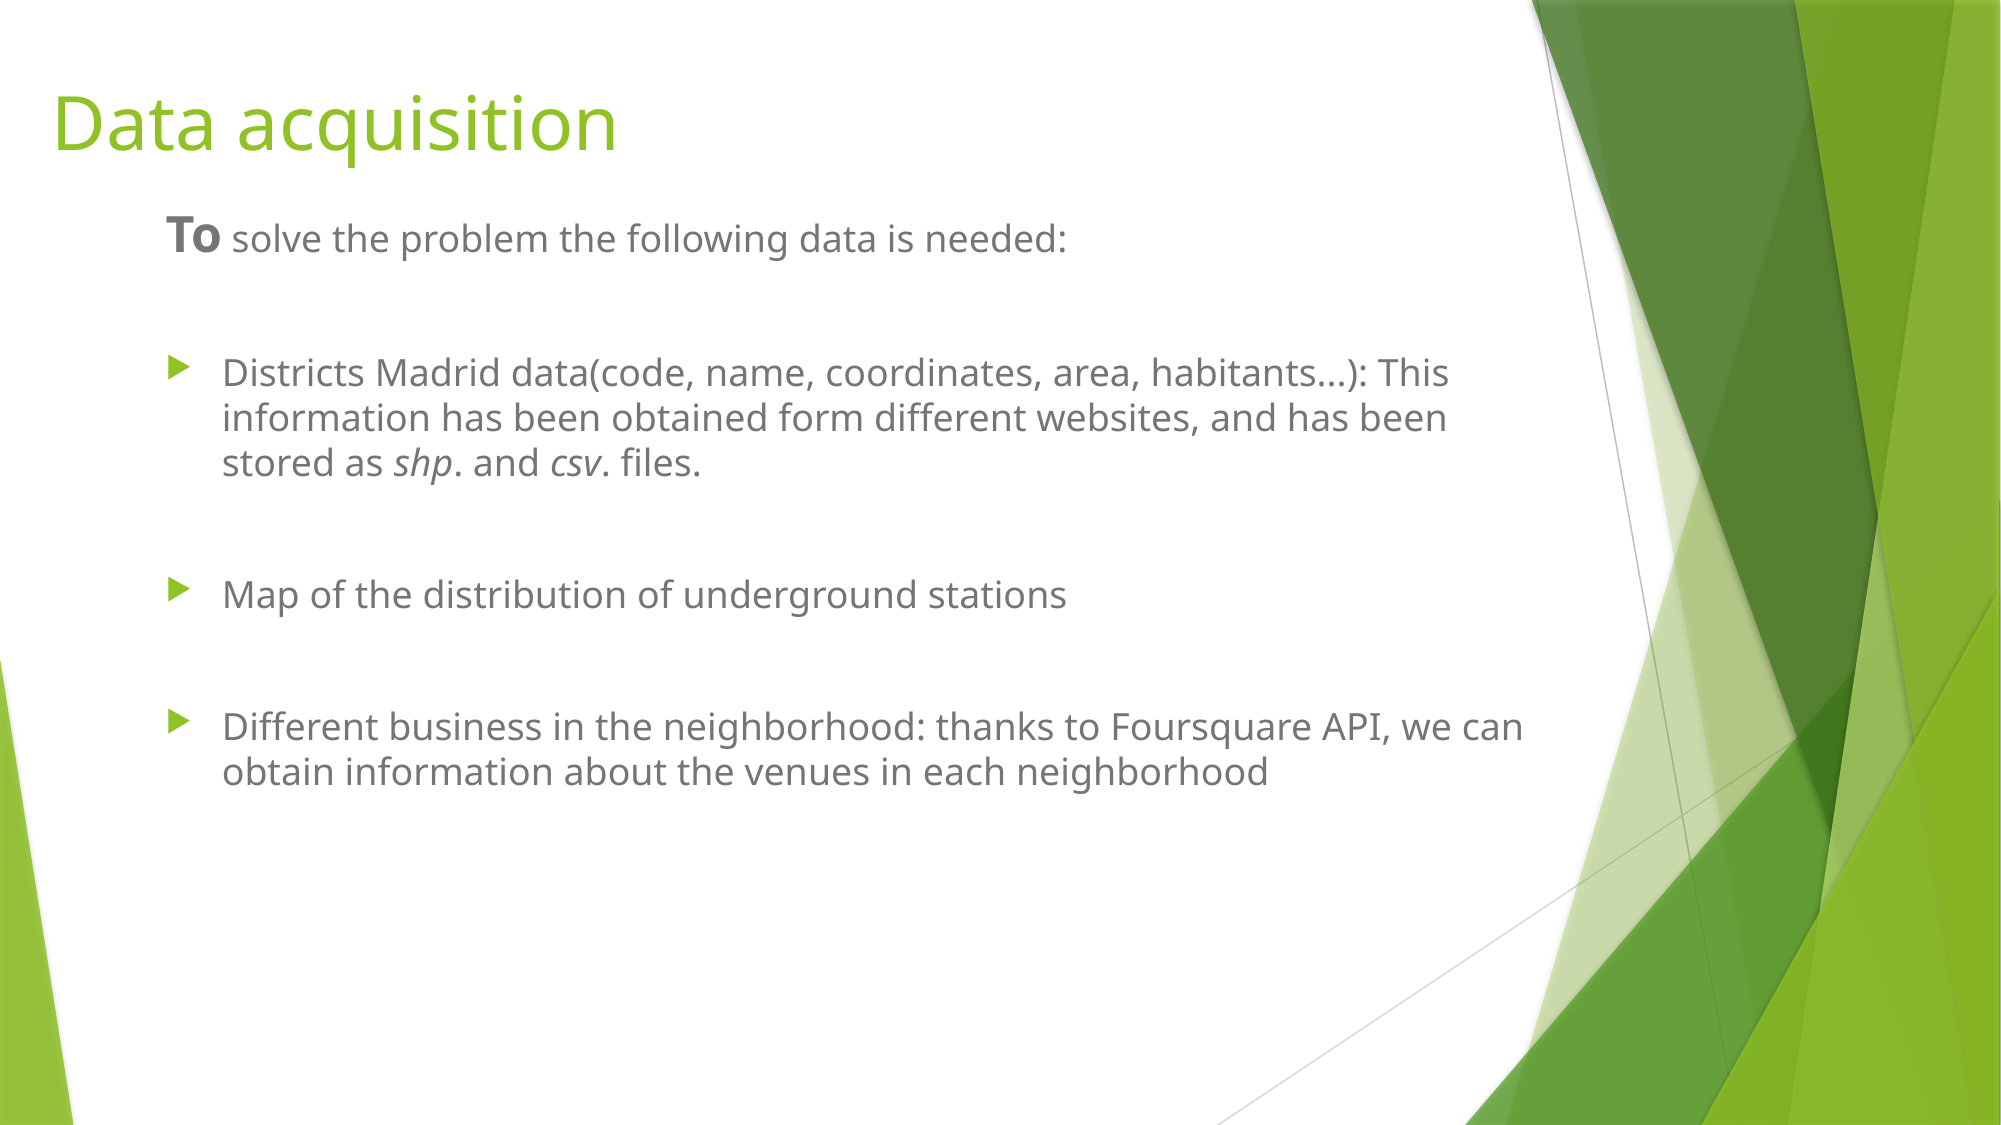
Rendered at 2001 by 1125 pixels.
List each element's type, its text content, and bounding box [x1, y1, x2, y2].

list To solve the problem the following data is needed: Districts Madrid data(code, name, coordinates, area, habitants...): This information has been obtained form different websites, and has been stored as shp. and csv. files. Map of the distribution of underground stations Different business in the neighborhood: thanks to Foursquare API, we can obtain information about the venues in each neighborhood [150, 194, 1561, 832]
title Data acquisition [36, 68, 1447, 285]
